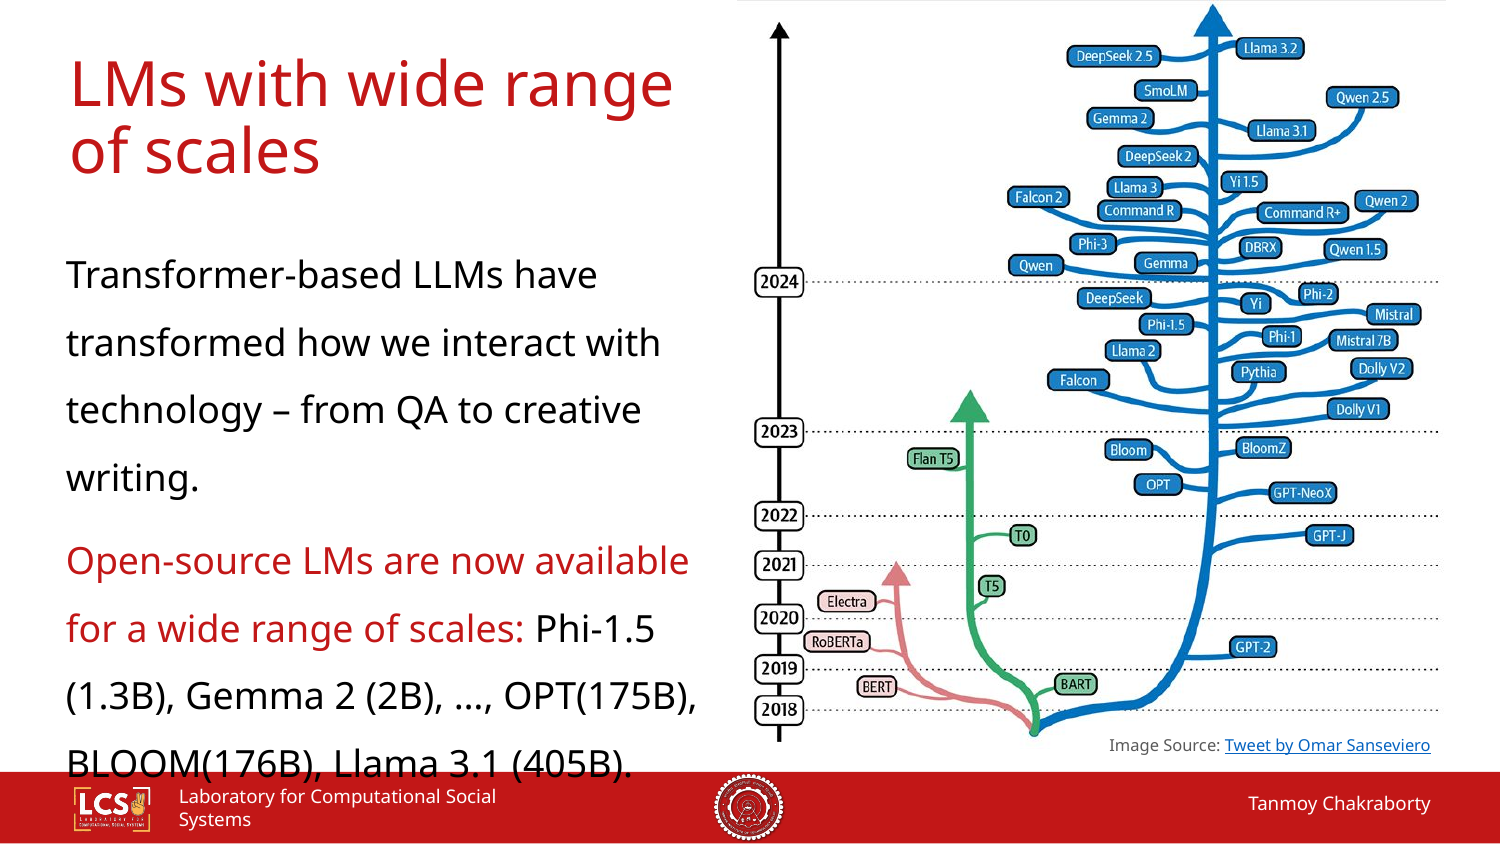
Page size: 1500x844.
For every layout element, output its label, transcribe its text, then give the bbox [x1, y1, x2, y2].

text_box Image Source: Tweet by Omar Sanseviero [1012, 749, 1446, 765]
title LMs with wide range of scales [54, 31, 737, 195]
picture [737, 0, 1446, 749]
picture [69, 784, 154, 834]
picture [712, 772, 787, 844]
text_box Transformer-based LLMs have transformed how we interact with technology – from QA to creative writing. Open-source LMs are now available for a wide range of scales: Phi-1.5 (1.3B), Gemma 2 (2B), …, OPT(175B), BLOOM(176B), Llama 3.1 (405B). [54, 223, 738, 759]
